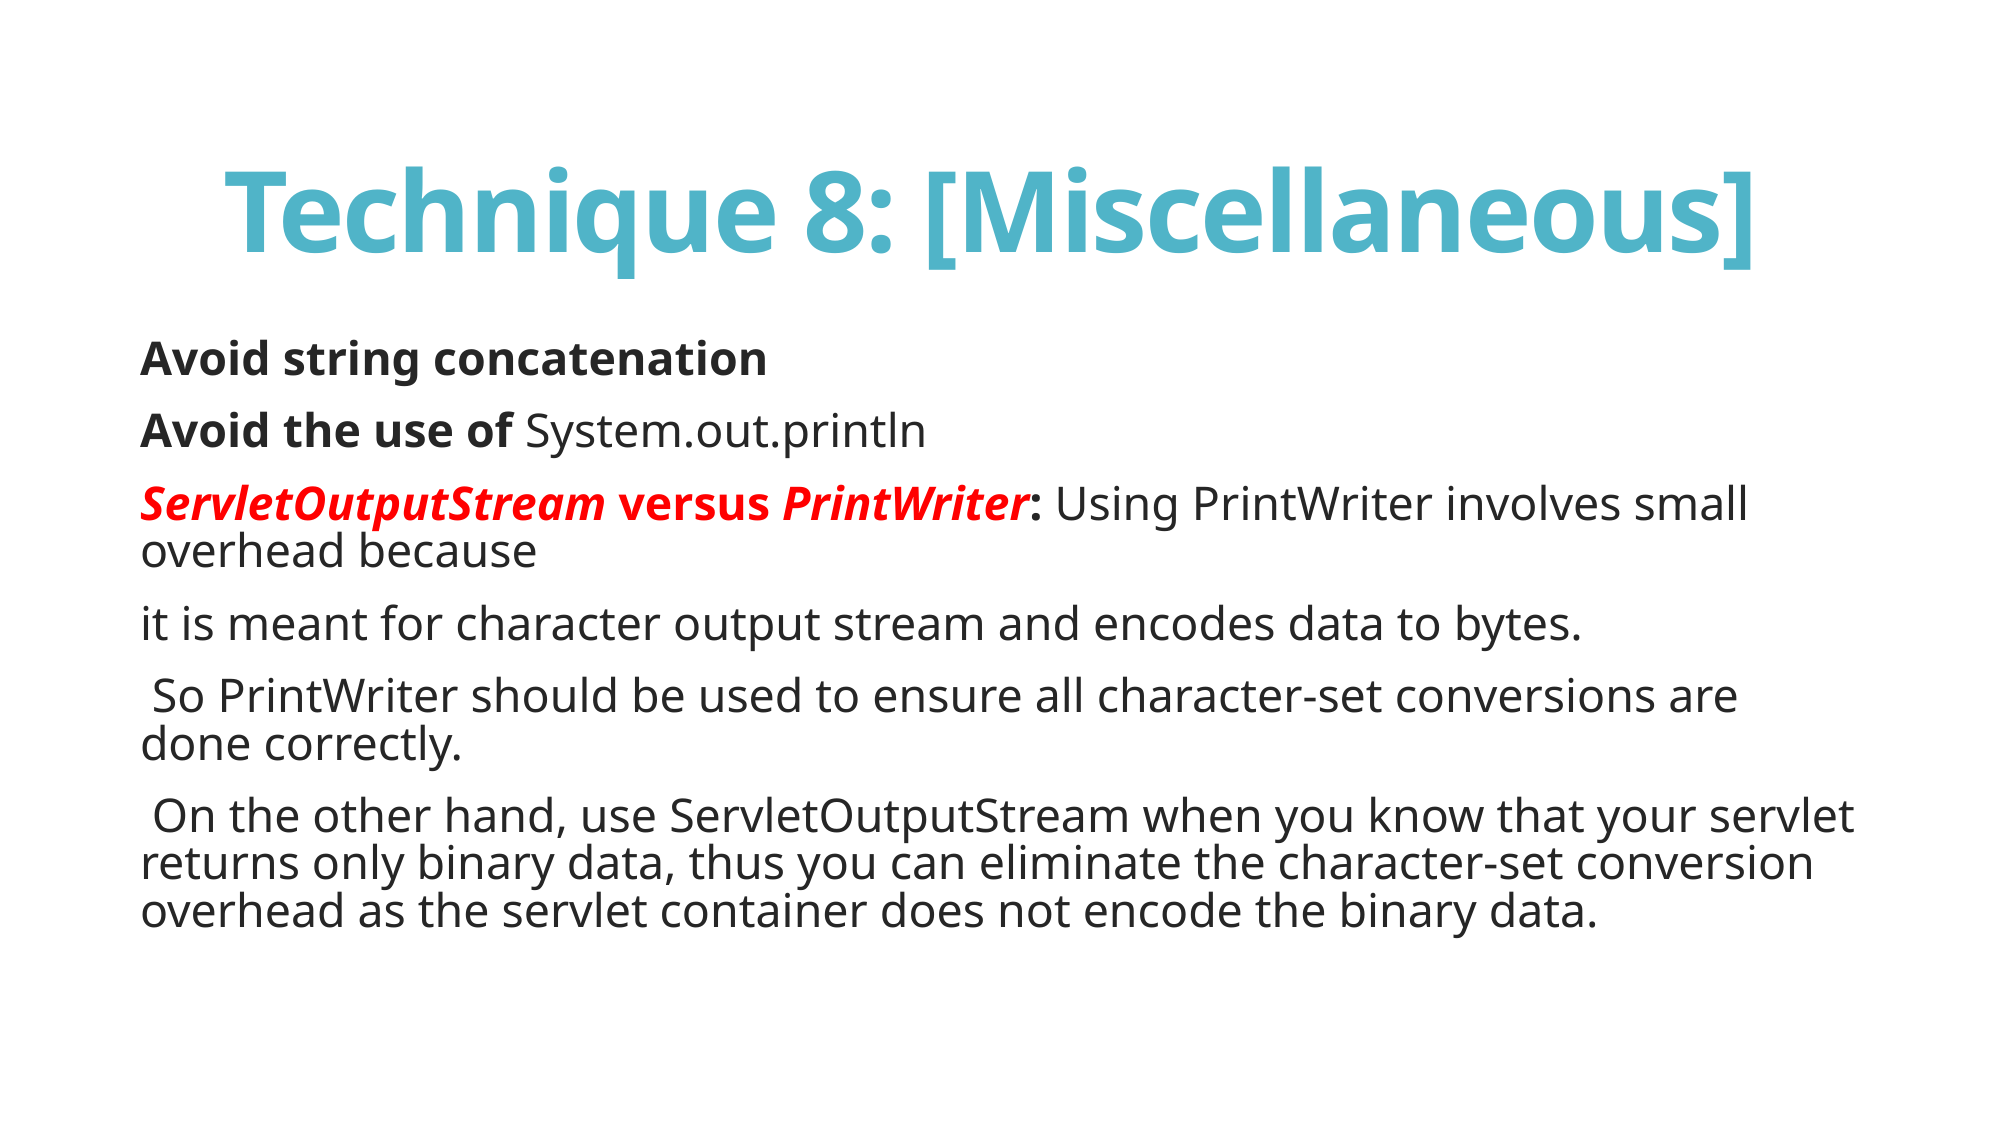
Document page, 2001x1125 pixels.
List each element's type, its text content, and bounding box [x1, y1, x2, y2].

list Avoid string concatenation Avoid the use of System.out.println ServletOutputStream versus PrintWriter: Using PrintWriter involves small overhead because it is meant for character output stream and encodes data to bytes. So PrintWriter should be used to ensure all character-set conversions are done correctly. On the other hand, use ServletOutputStream when you know that your servlet returns only binary data, thus you can eliminate the character-set conversion overhead as the servlet container does not encode the binary data. [111, 329, 1876, 948]
title Technique 8: [Miscellaneous] [107, 81, 1875, 354]
